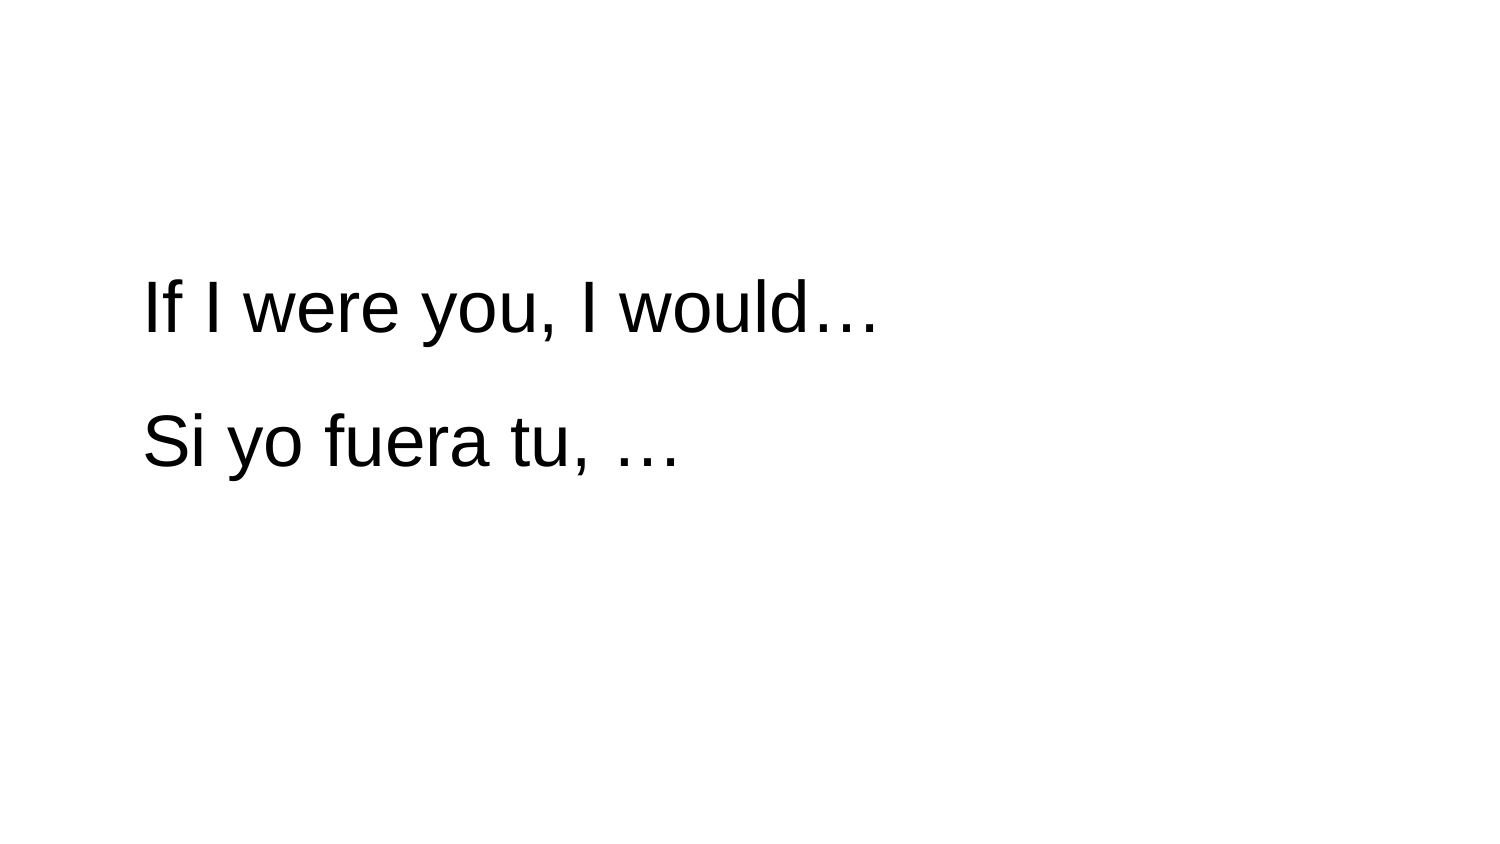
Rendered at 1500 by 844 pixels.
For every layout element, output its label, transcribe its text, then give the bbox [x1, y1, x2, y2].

text_box If I were you, I would… Si yo fuera tu, … [127, 231, 1196, 496]
